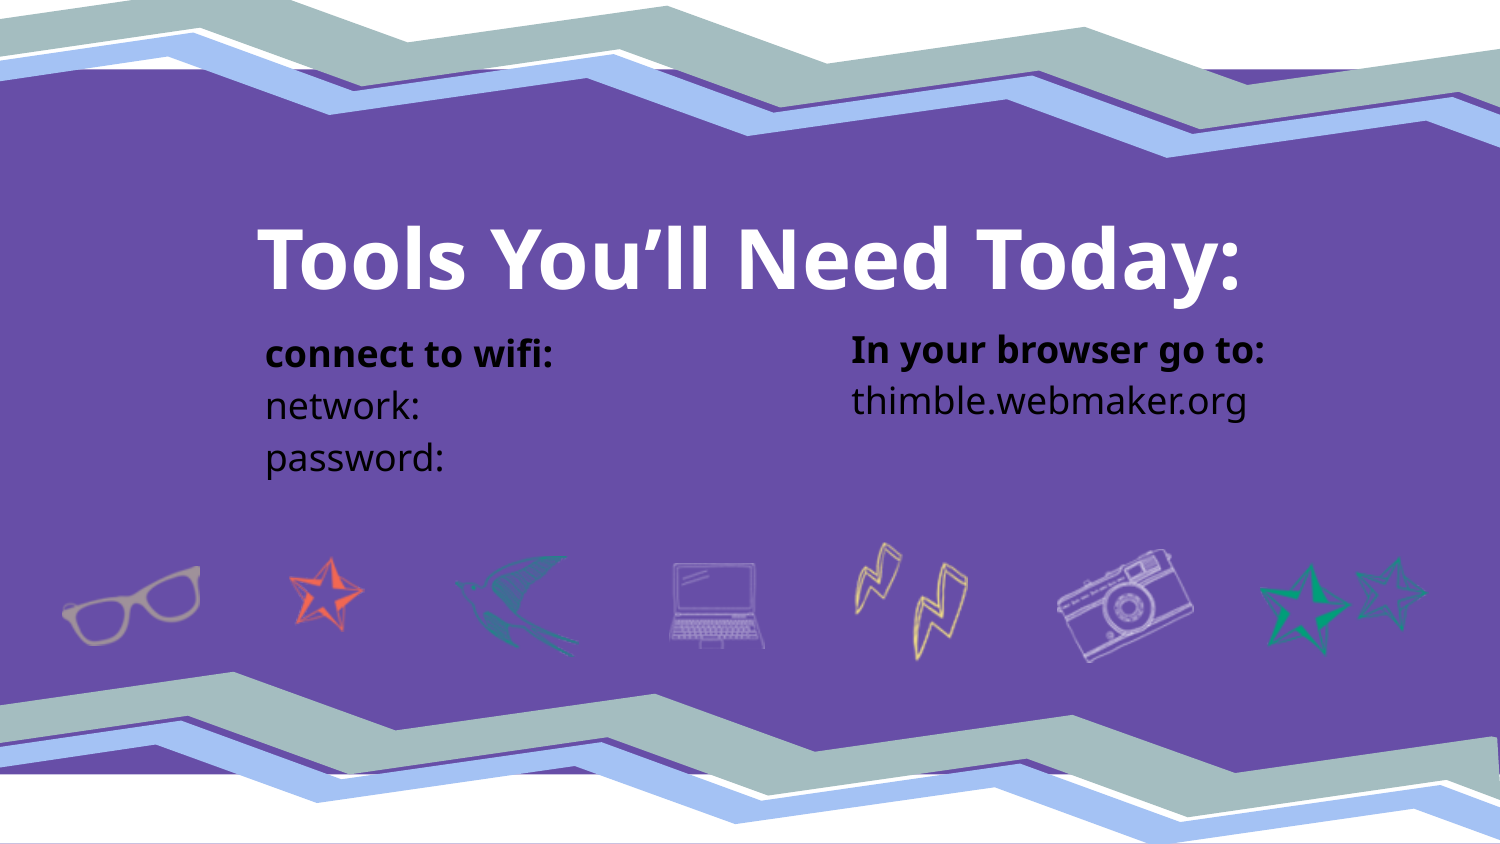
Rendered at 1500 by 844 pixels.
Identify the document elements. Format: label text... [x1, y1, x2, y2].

picture [1259, 555, 1430, 657]
picture [454, 555, 579, 657]
title Tools You’ll Need Today: [0, 156, 1500, 322]
picture [854, 542, 968, 663]
picture [668, 563, 765, 649]
subtitle connect to wifi: network: password: [249, 368, 661, 486]
picture [1057, 549, 1194, 663]
text_box In your browser go to: thimble.webmaker.org [836, 338, 1500, 456]
picture [289, 555, 366, 632]
picture [61, 566, 200, 647]
